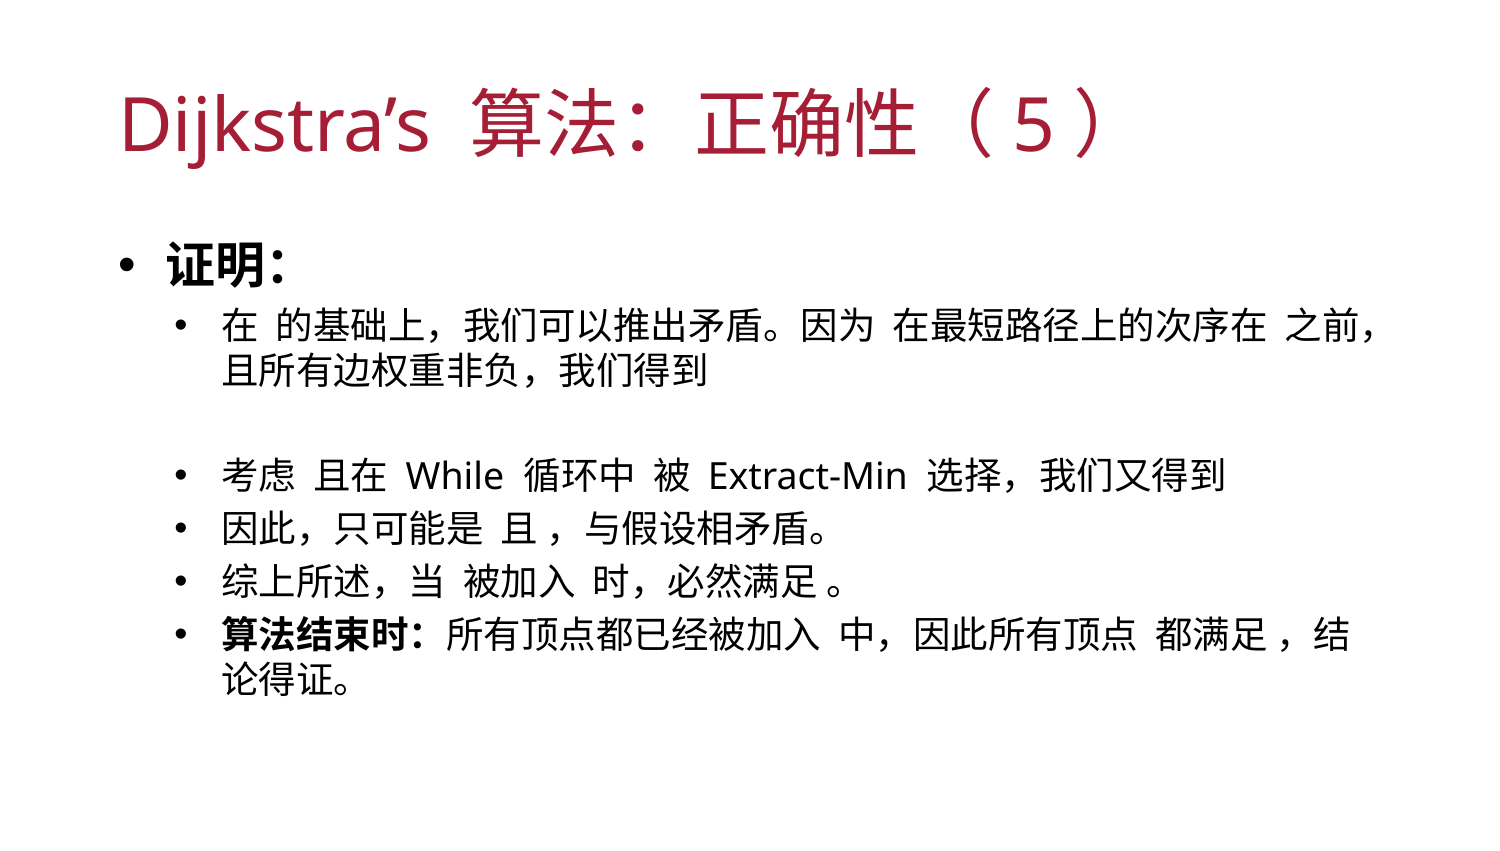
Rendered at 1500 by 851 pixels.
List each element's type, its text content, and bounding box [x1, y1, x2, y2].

title Dijkstra’s 算法：正确性（5） [103, 45, 1397, 210]
